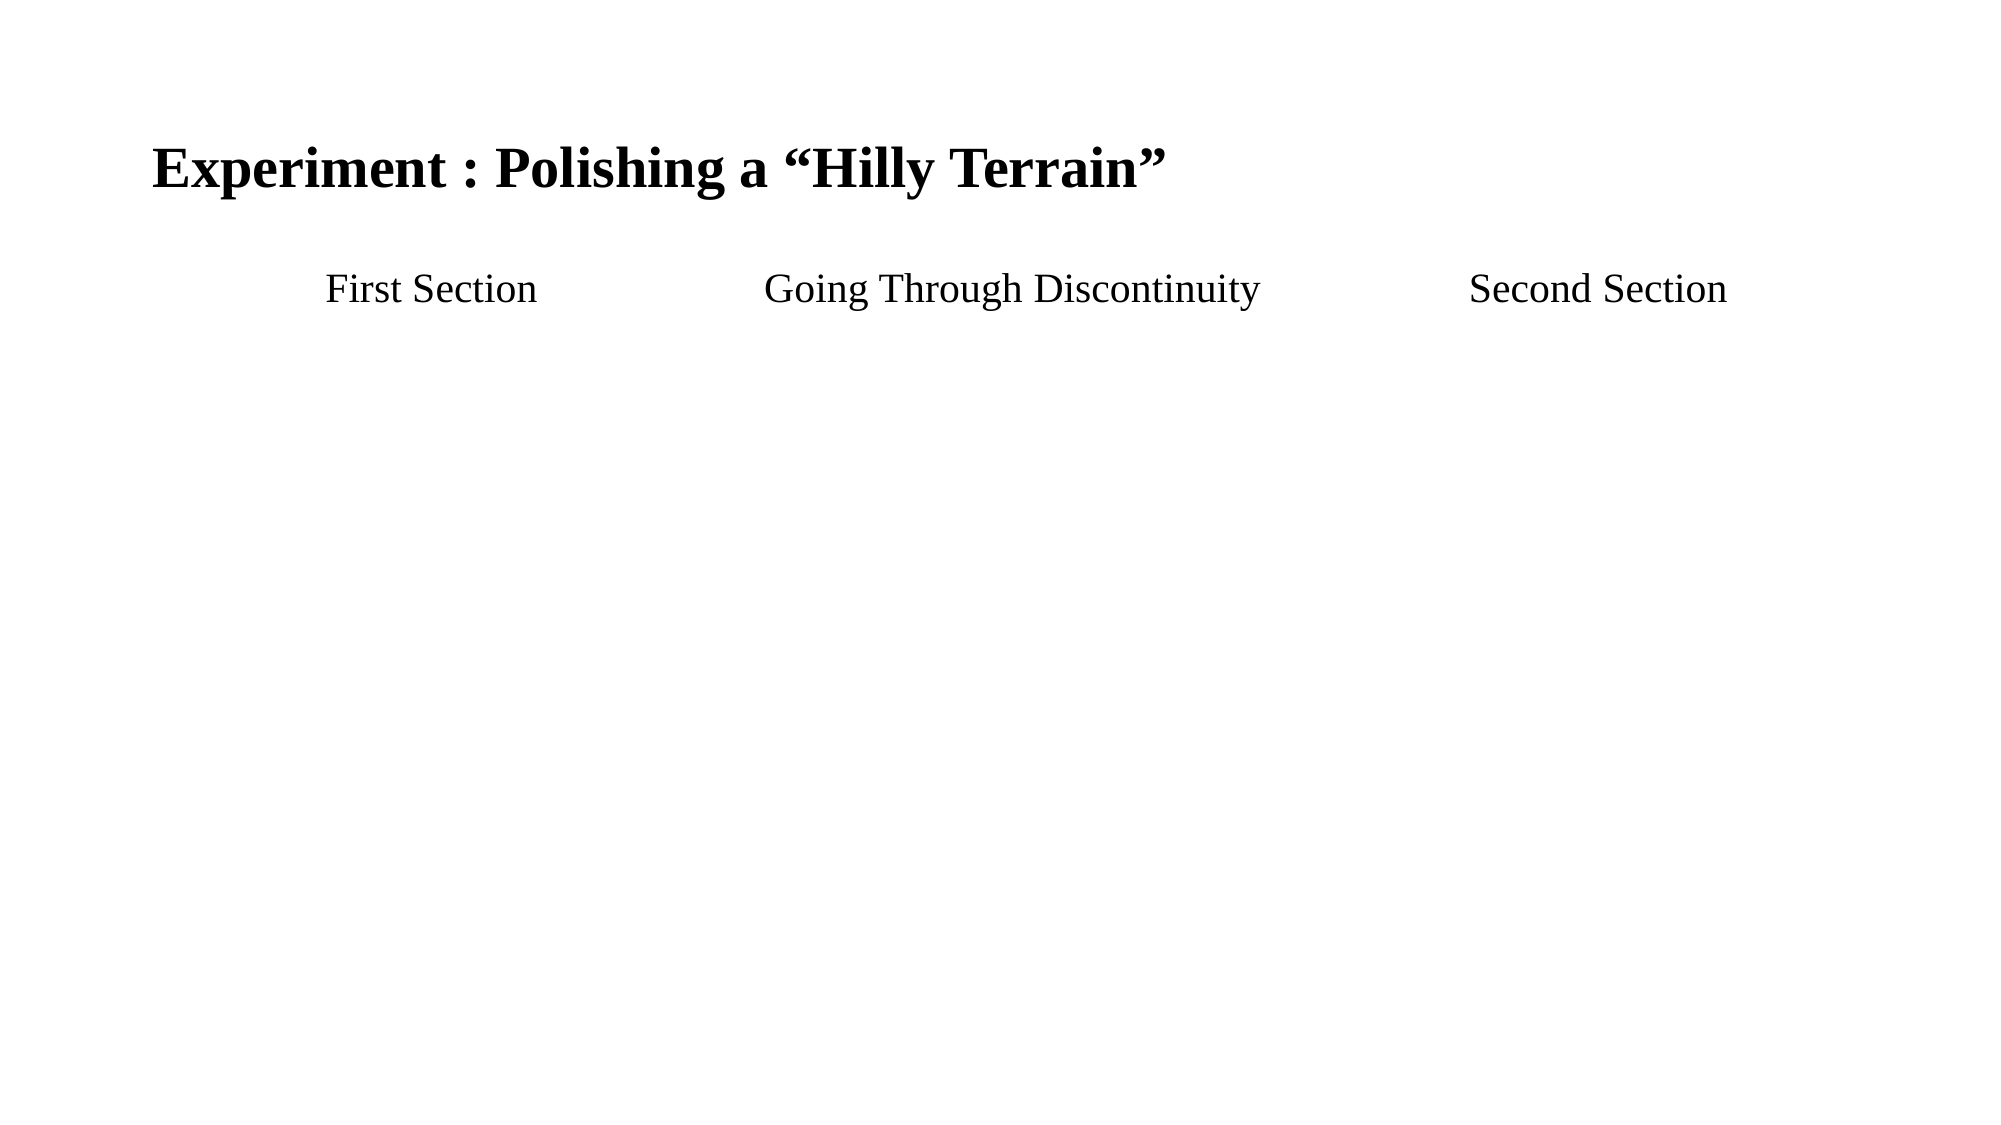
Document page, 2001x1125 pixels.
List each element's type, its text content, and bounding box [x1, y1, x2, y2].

title Experiment : Polishing a “Hilly Terrain” [137, 59, 1863, 278]
text_box First Section [310, 253, 553, 318]
text_box Second Section [1454, 253, 1744, 318]
text_box Going Through Discontinuity [749, 253, 1277, 319]
